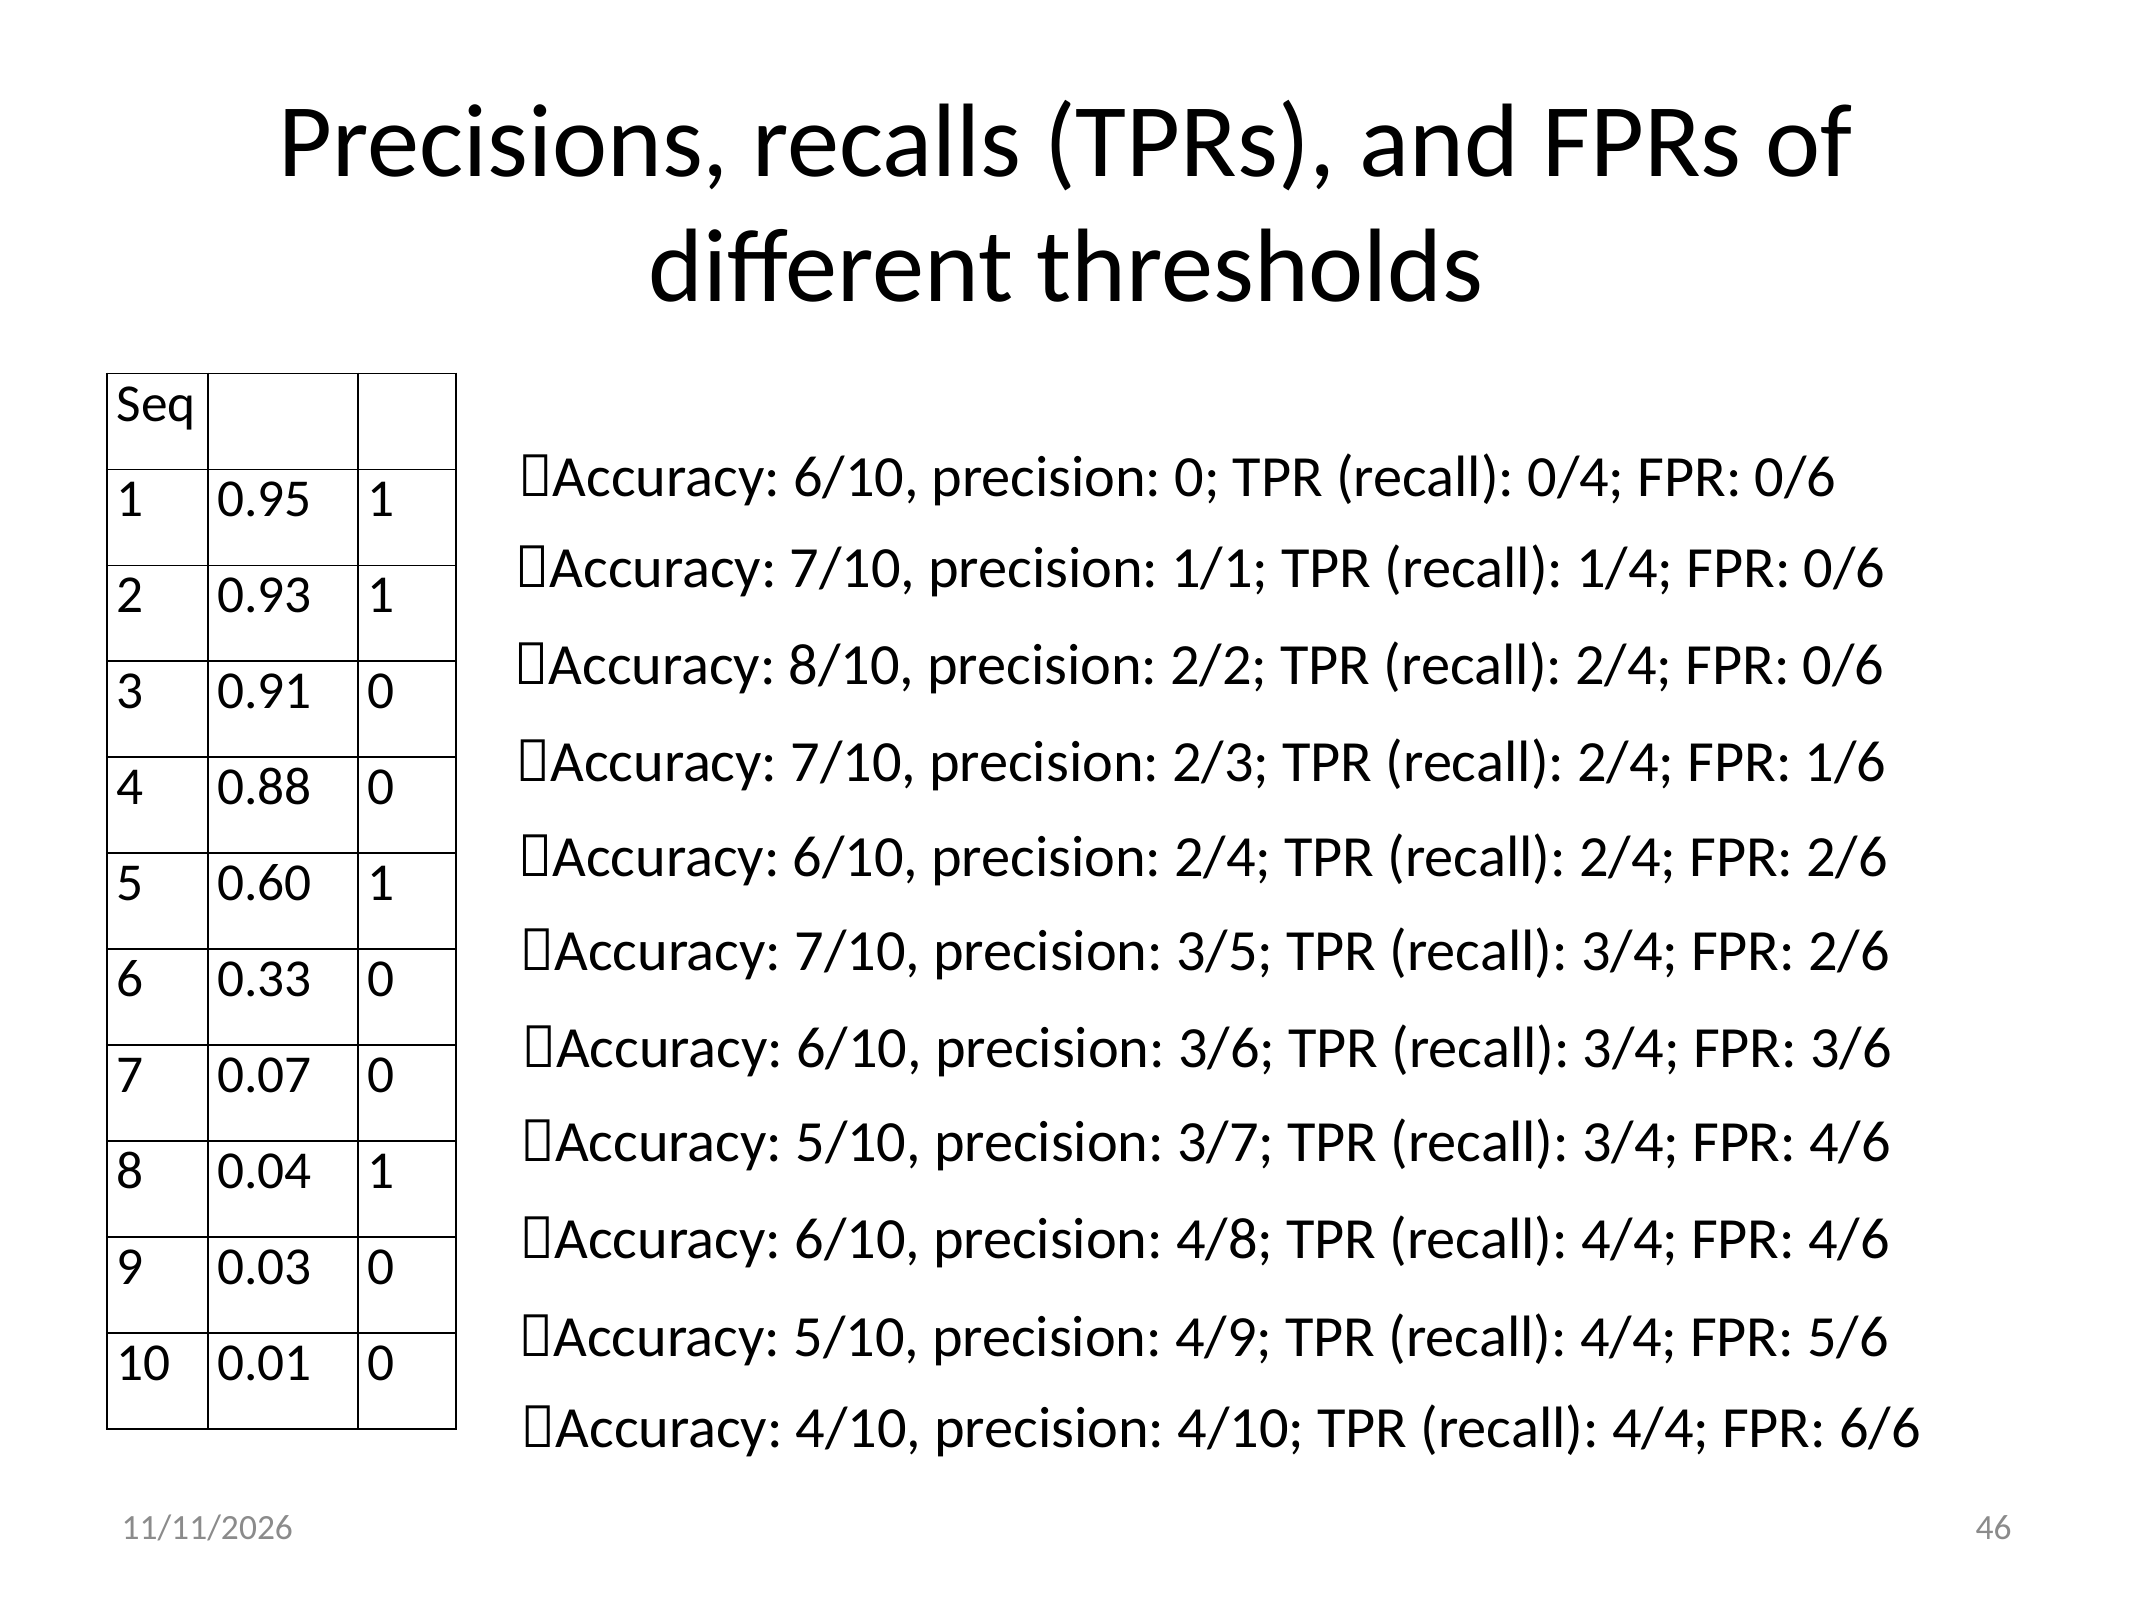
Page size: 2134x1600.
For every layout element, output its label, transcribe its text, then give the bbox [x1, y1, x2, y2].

text_box Accuracy: 7/10, precision: 2/3; TPR (recall): 2/4; FPR: 1/6 [500, 716, 1902, 801]
text_box Accuracy: 6/10, precision: 2/4; TPR (recall): 2/4; FPR: 2/6 [502, 810, 1904, 896]
title Precisions, recalls (TPRs), and FPRs of different thresholds [106, 64, 2027, 331]
text_box Accuracy: 5/10, precision: 4/9; TPR (recall): 4/4; FPR: 5/6 [503, 1290, 1905, 1375]
slide_number 46 [1528, 1482, 2027, 1569]
text_box Accuracy: 5/10, precision: 3/7; TPR (recall): 3/4; FPR: 4/6 [505, 1096, 1907, 1181]
text_box Accuracy: 6/10, precision: 4/8; TPR (recall): 4/4; FPR: 4/6 [504, 1193, 1906, 1278]
text_box Accuracy: 8/10, precision: 2/2; TPR (recall): 2/4; FPR: 0/6 [498, 619, 1901, 704]
text_box Accuracy: 4/10, precision: 4/10; TPR (recall): 4/4; FPR: 6/6 [505, 1381, 1937, 1467]
text_box Accuracy: 7/10, precision: 1/1; TPR (recall): 1/4; FPR: 0/6 [499, 521, 1901, 607]
text_box Accuracy: 6/10, precision: 3/6; TPR (recall): 3/4; FPR: 3/6 [506, 1001, 1908, 1087]
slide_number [106, 1482, 605, 1569]
text_box Accuracy: 6/10, precision: 0; TPR (recall): 0/4; FPR: 0/6 [503, 430, 1853, 516]
text_box Accuracy: 7/10, precision: 3/5; TPR (recall): 3/4; FPR: 2/6 [504, 904, 1906, 990]
